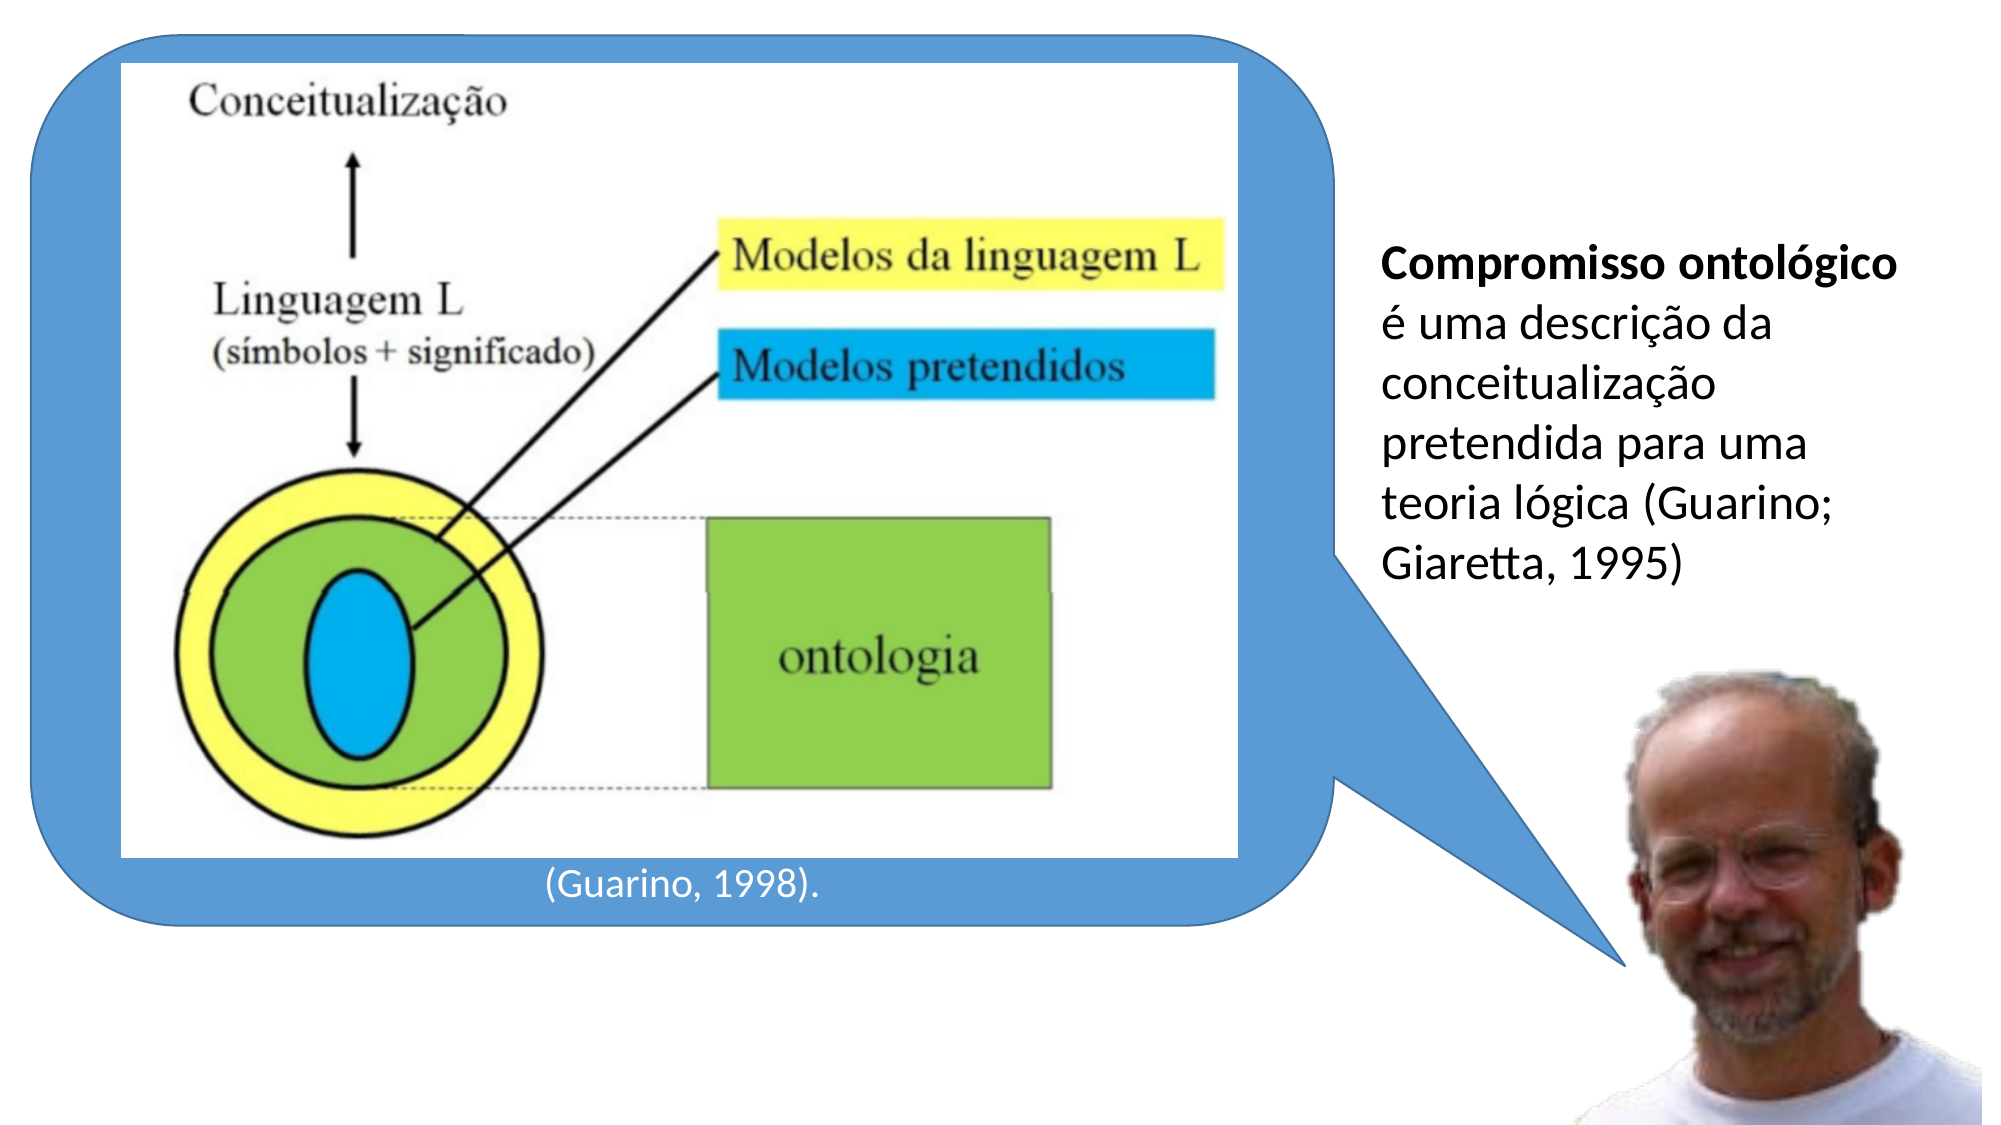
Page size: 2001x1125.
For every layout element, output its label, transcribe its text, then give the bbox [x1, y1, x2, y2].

text_box (Guarino, 1998). [29, 34, 1571, 933]
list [121, 63, 1238, 858]
text_box Compromisso ontológico é uma descrição da conceitualização pretendida para uma teoria lógica (Guarino; Giaretta, 1995) [1367, 222, 1944, 597]
picture [1571, 641, 1982, 1125]
